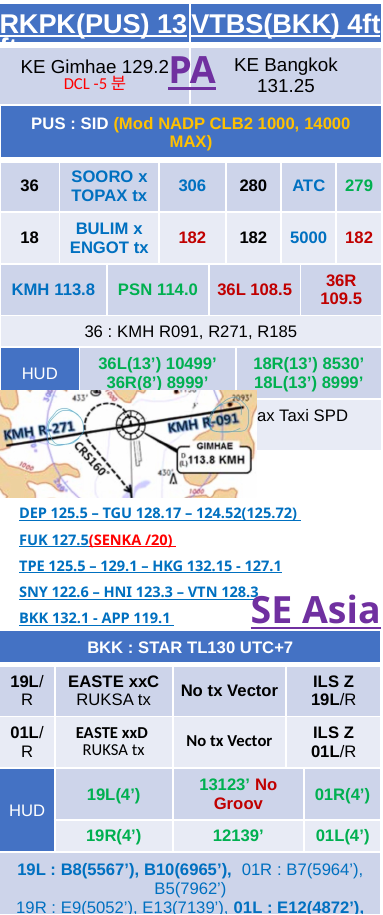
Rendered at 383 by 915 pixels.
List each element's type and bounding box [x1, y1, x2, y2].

table_cell [108, 265, 208, 315]
text_box [139, 46, 245, 98]
text_box [4, 489, 382, 637]
table_cell [287, 717, 380, 767]
table_cell [1, 316, 381, 346]
table_header [0, 4, 189, 42]
table_cell [1, 213, 59, 263]
table_cell [0, 667, 54, 716]
table_cell [60, 213, 158, 263]
table_cell [227, 163, 280, 211]
table_cell [0, 48, 189, 104]
table_cell [282, 163, 335, 211]
table_cell [56, 769, 172, 819]
table_cell [0, 769, 54, 851]
table_cell [337, 213, 381, 263]
table_cell [282, 213, 335, 263]
table_cell [160, 213, 225, 263]
table_cell [257, 400, 381, 450]
table_cell [237, 348, 381, 398]
table_cell [1, 265, 106, 315]
table_cell [305, 821, 380, 851]
table_cell [1, 163, 59, 211]
table_cell [301, 265, 381, 315]
table_cell [1, 348, 79, 390]
table_header [191, 4, 381, 42]
table_cell [0, 717, 54, 767]
table_cell [174, 821, 303, 851]
table_header [1, 106, 381, 157]
table_cell [56, 821, 172, 851]
table_cell [227, 213, 280, 263]
table_cell [174, 717, 285, 767]
table_cell [56, 717, 172, 767]
table_cell [174, 667, 285, 716]
table_cell [305, 769, 380, 819]
table_cell [160, 163, 225, 211]
table_cell [60, 163, 158, 211]
table_cell [0, 853, 380, 914]
table_cell [210, 265, 300, 315]
table_cell [191, 48, 381, 104]
table_cell [56, 667, 172, 716]
table_cell [80, 348, 235, 390]
table_cell [174, 769, 303, 819]
picture [0, 390, 257, 499]
table_header [0, 631, 380, 662]
table_cell [287, 667, 380, 716]
table_cell [337, 163, 381, 211]
